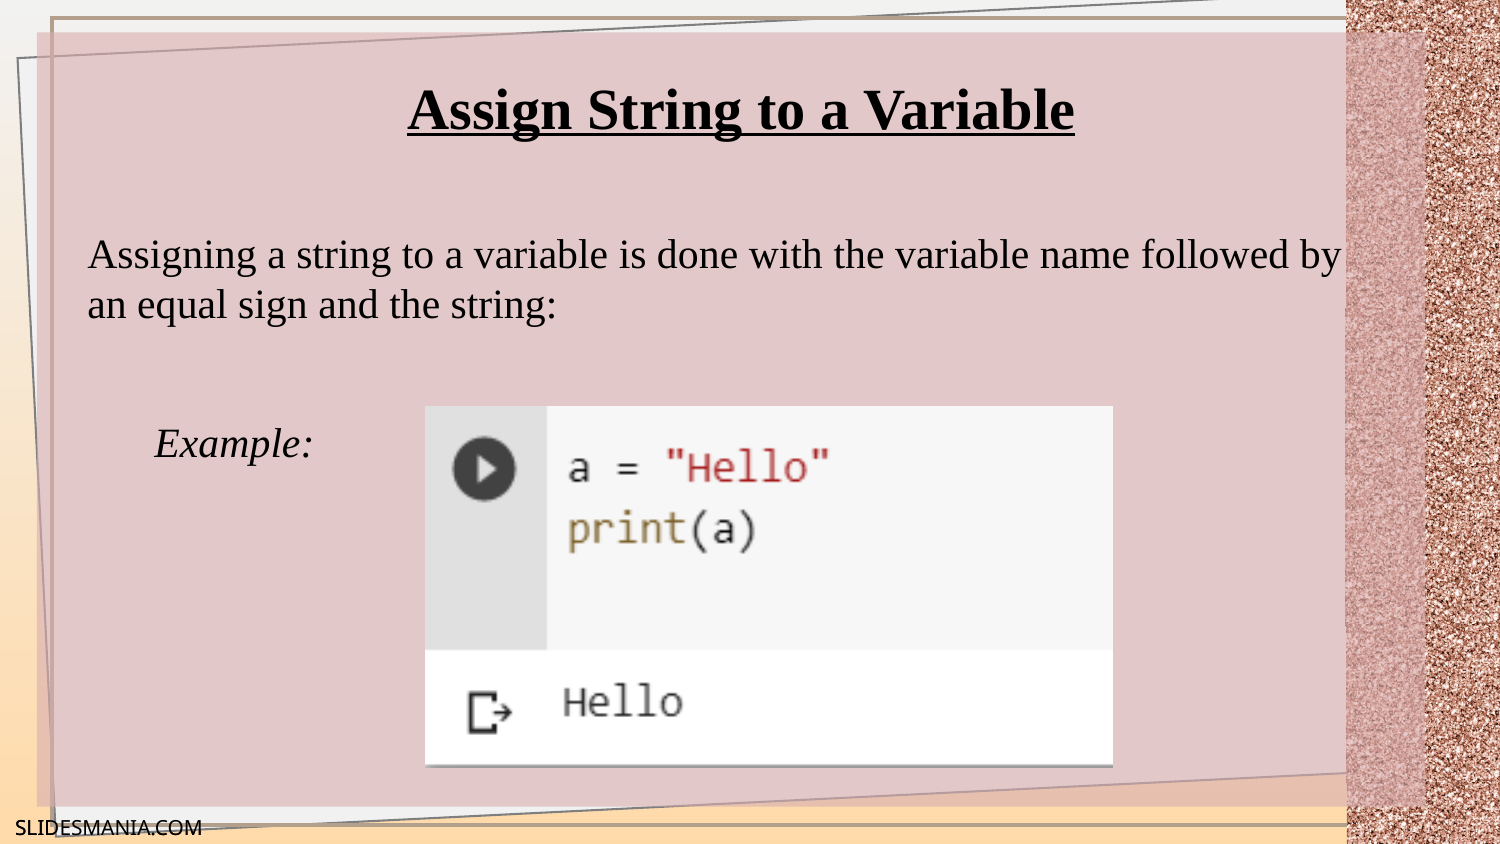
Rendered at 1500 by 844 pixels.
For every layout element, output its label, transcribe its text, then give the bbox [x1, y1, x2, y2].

text_box Assigning a string to a variable is done with the variable name followed by an equal sign and the string: [72, 219, 1378, 335]
text_box Assign String to a Variable [392, 63, 1145, 149]
picture [425, 406, 1113, 768]
picture [1346, 0, 1500, 844]
text_box Example: [139, 408, 357, 473]
